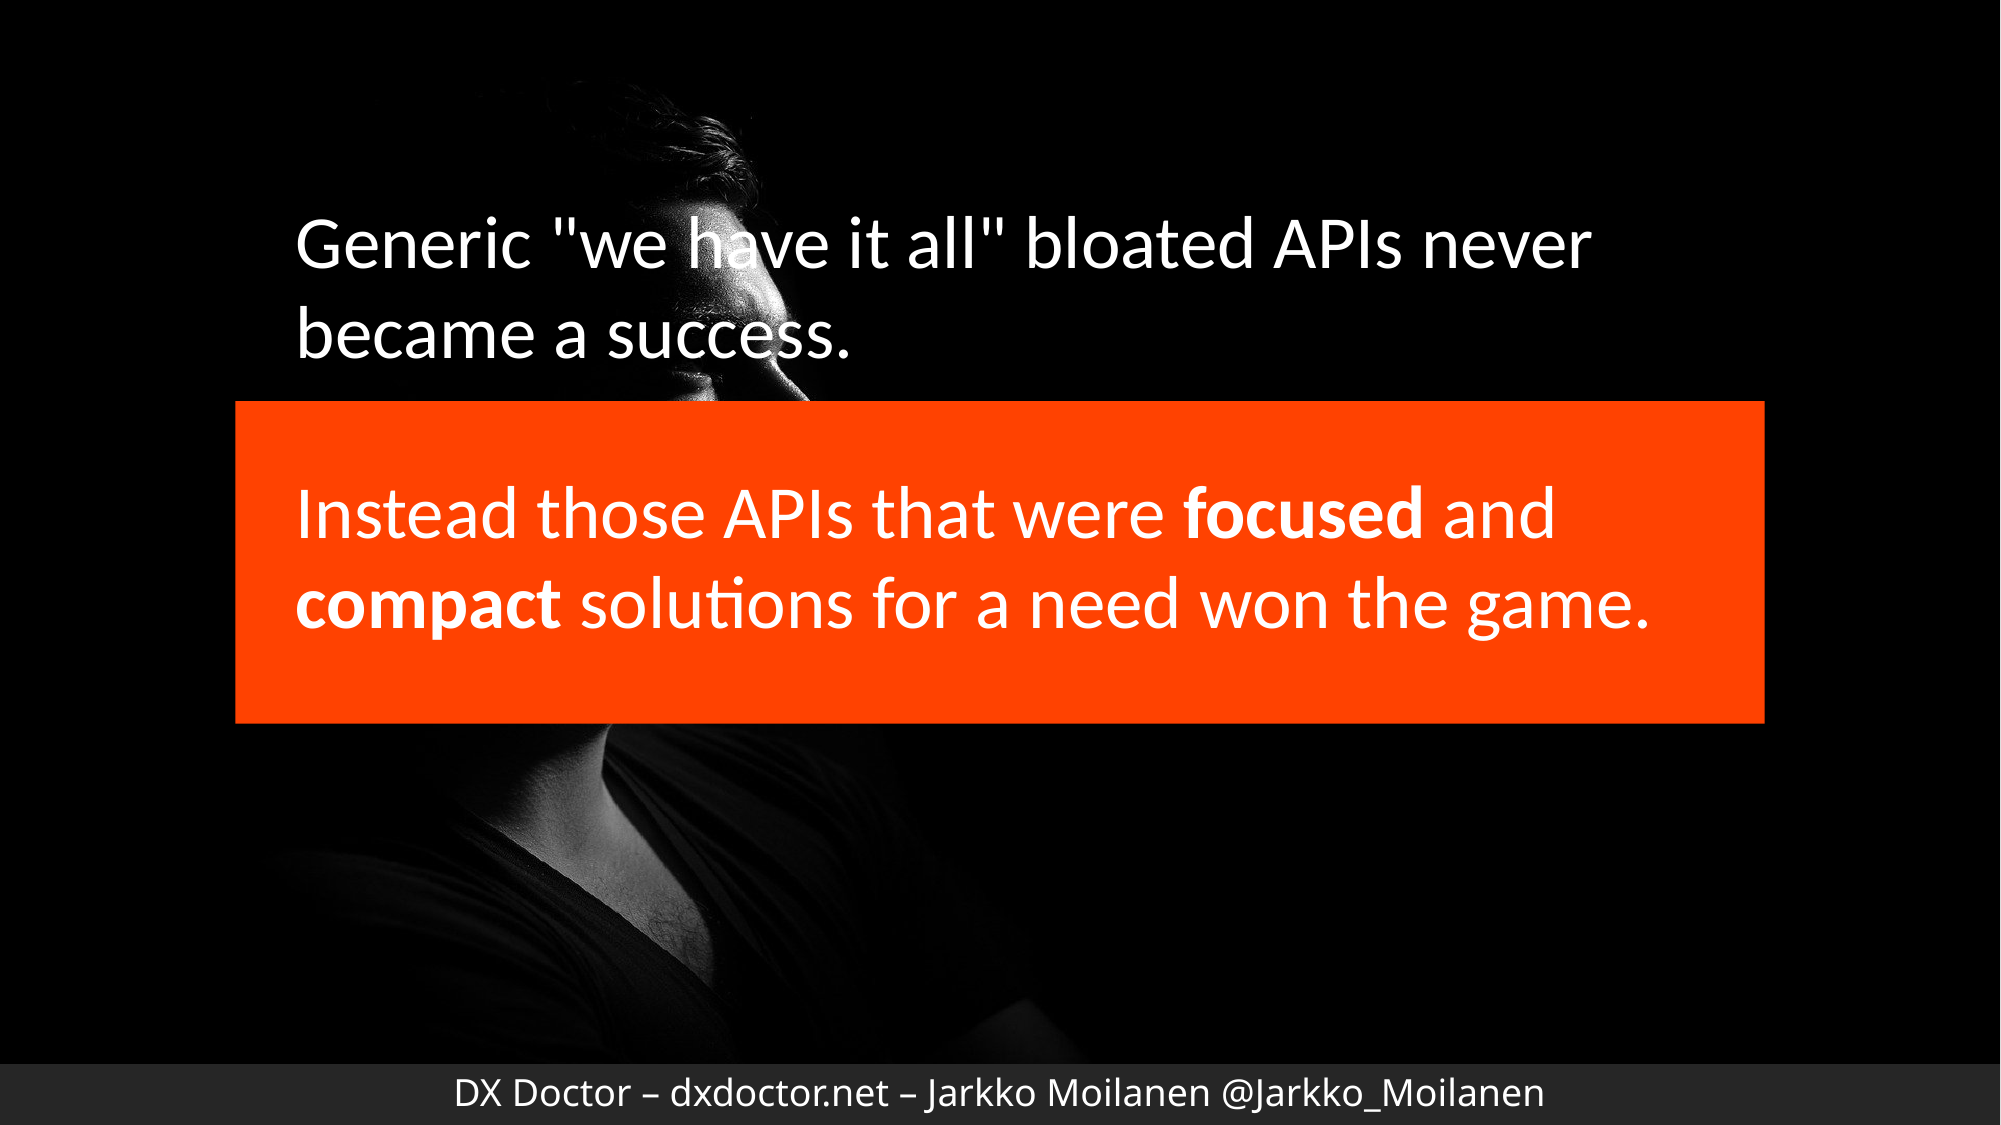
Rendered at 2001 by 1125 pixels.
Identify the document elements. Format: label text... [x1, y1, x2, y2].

text_box [234, 400, 280, 725]
picture [0, 0, 2001, 1125]
text_box Generic "we have it all" bloated APIs never became a success. Instead those APIs that were focused and compact solutions for a need won the game. [280, 186, 1750, 772]
text_box DX Doctor – dxdoctor.net – Jarkko Moilanen @Jarkko_Moilanen [0, 1064, 2000, 1125]
text_box [1750, 400, 1766, 725]
